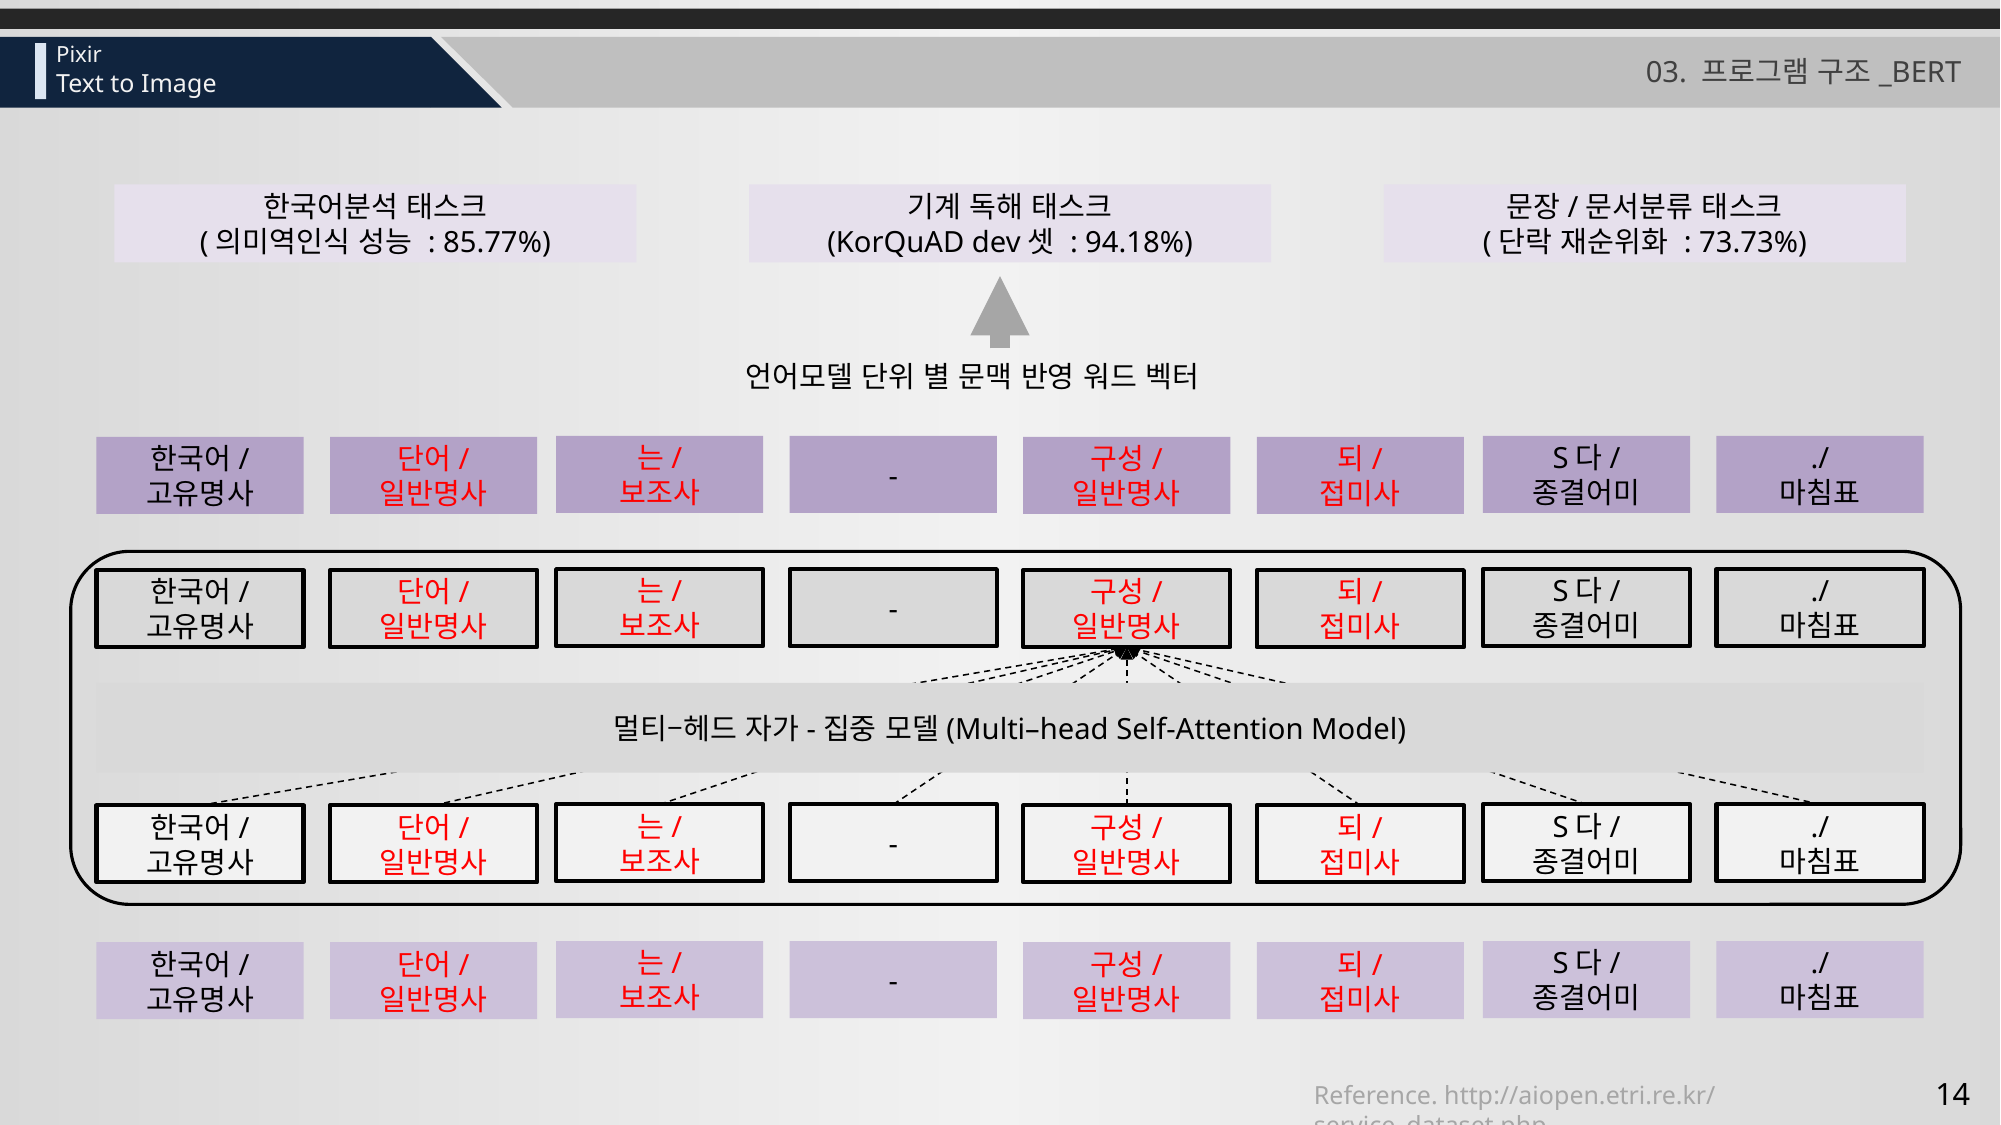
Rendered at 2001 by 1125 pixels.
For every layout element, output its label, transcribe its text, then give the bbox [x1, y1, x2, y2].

text_box Reference. http://aiopen.etri.re.kr/service_dataset.php [1299, 1072, 1944, 1125]
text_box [70, 184, 1961, 1020]
title 03. 프로그램 구조_BERT [1283, 41, 1977, 100]
